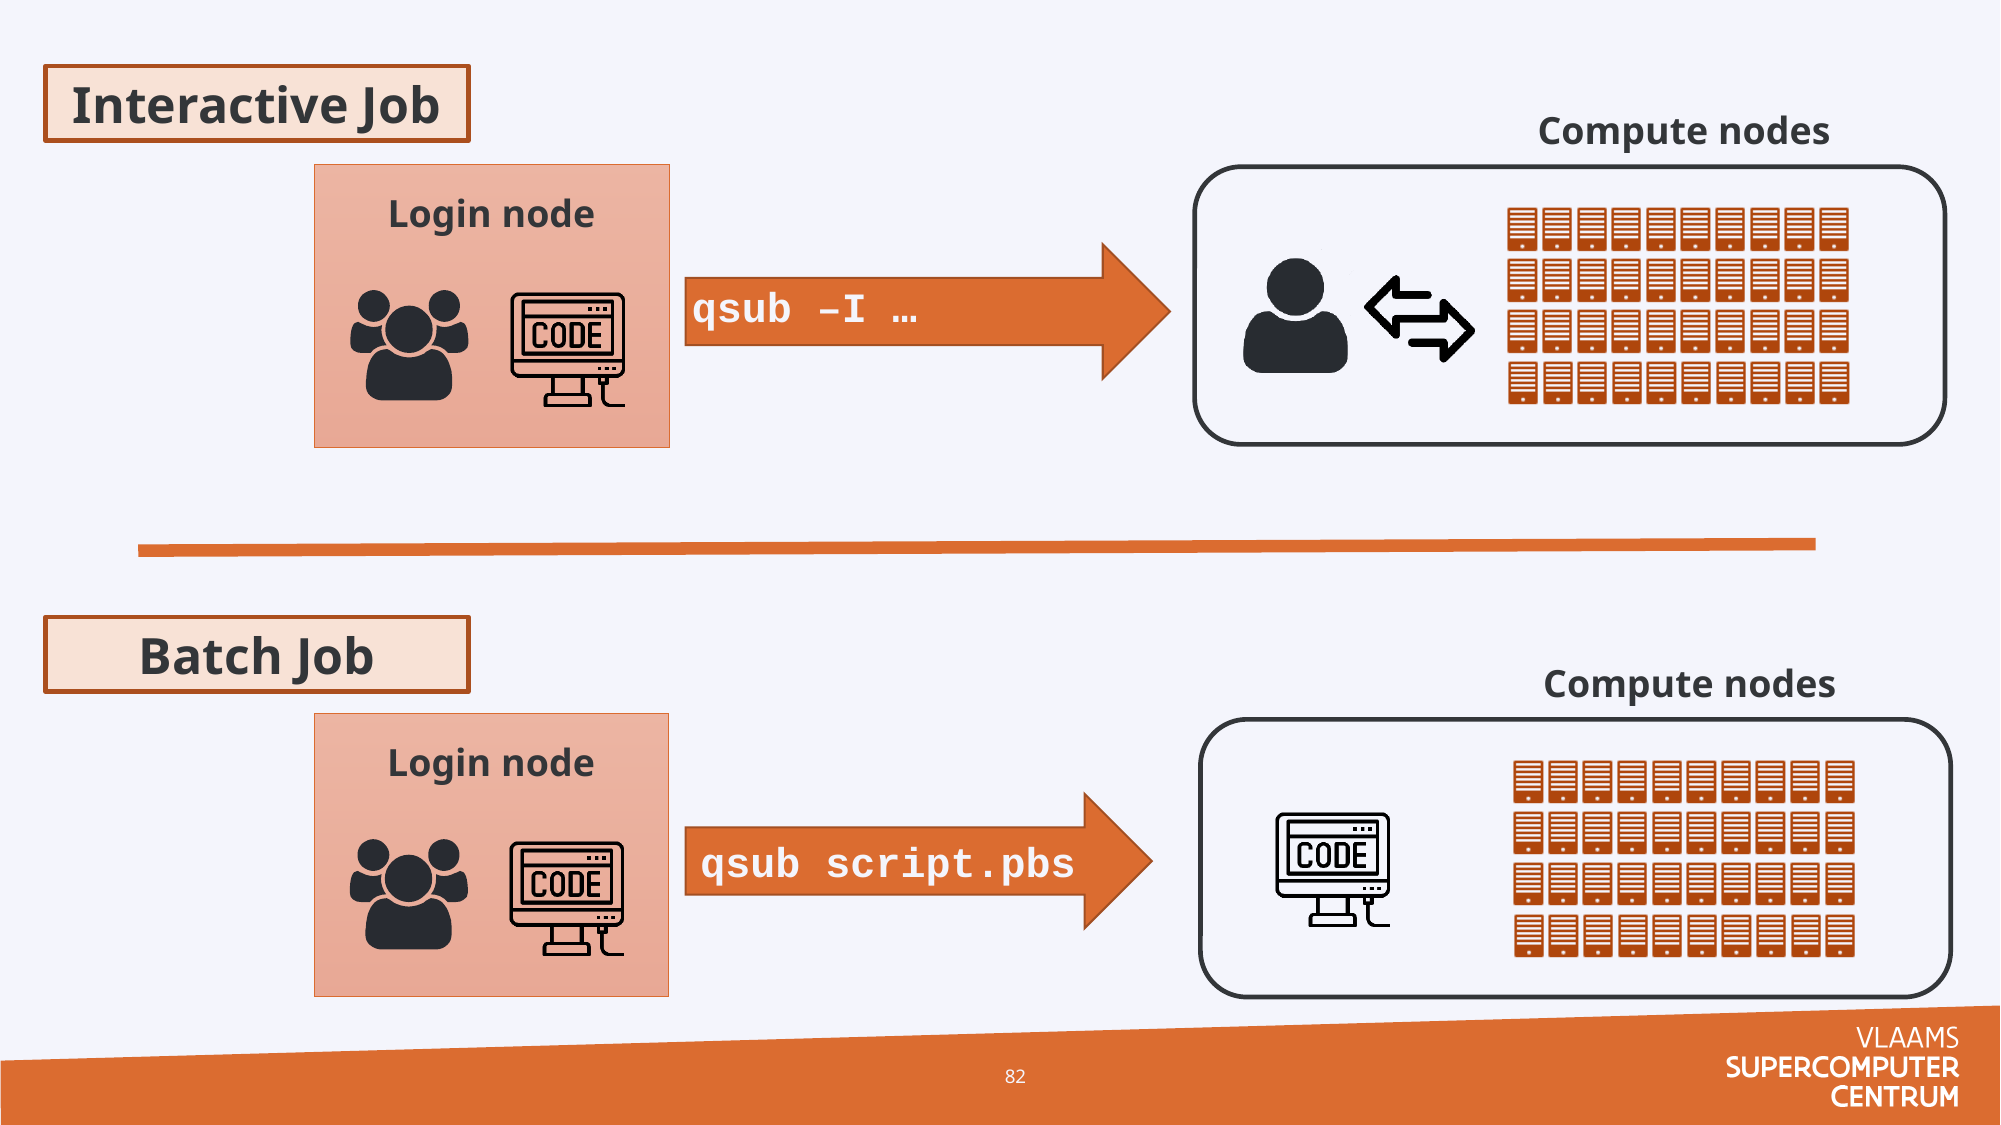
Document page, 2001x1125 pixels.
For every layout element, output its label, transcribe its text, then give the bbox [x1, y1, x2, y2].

text_box qsub script.pbs [684, 791, 1154, 931]
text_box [1194, 99, 1945, 445]
text_box Batch Job [45, 616, 469, 692]
picture [1224, 239, 1475, 374]
picture [1725, 1021, 1960, 1117]
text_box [138, 544, 1816, 551]
picture [1272, 810, 1392, 929]
text_box Interactive Job [45, 65, 469, 141]
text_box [314, 164, 670, 448]
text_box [1200, 652, 1951, 998]
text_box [314, 713, 669, 997]
slide_number 82 [958, 1047, 1042, 1108]
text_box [677, 244, 1170, 379]
